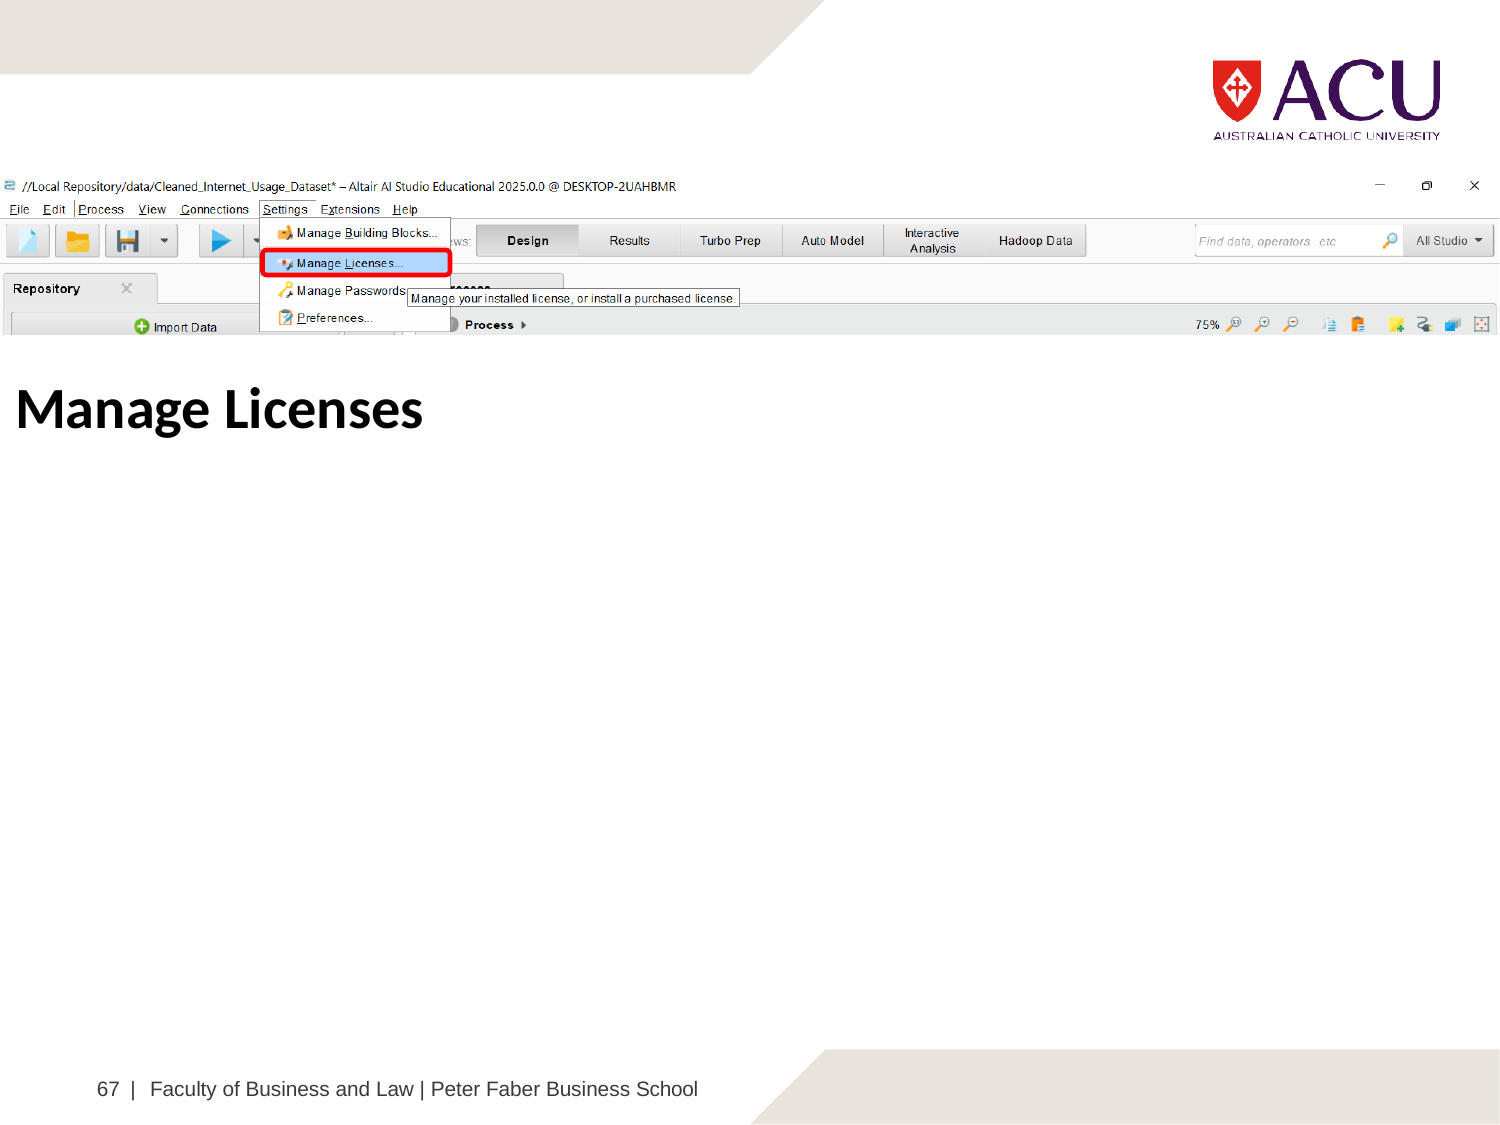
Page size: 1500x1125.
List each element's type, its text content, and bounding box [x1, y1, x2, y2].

picture [1213, 59, 1440, 140]
picture [0, 174, 1500, 335]
slide_number 67 | Faculty of Business and Law | Peter Faber Business School [90, 1075, 703, 1125]
text_box Manage Licenses [0, 362, 1500, 448]
